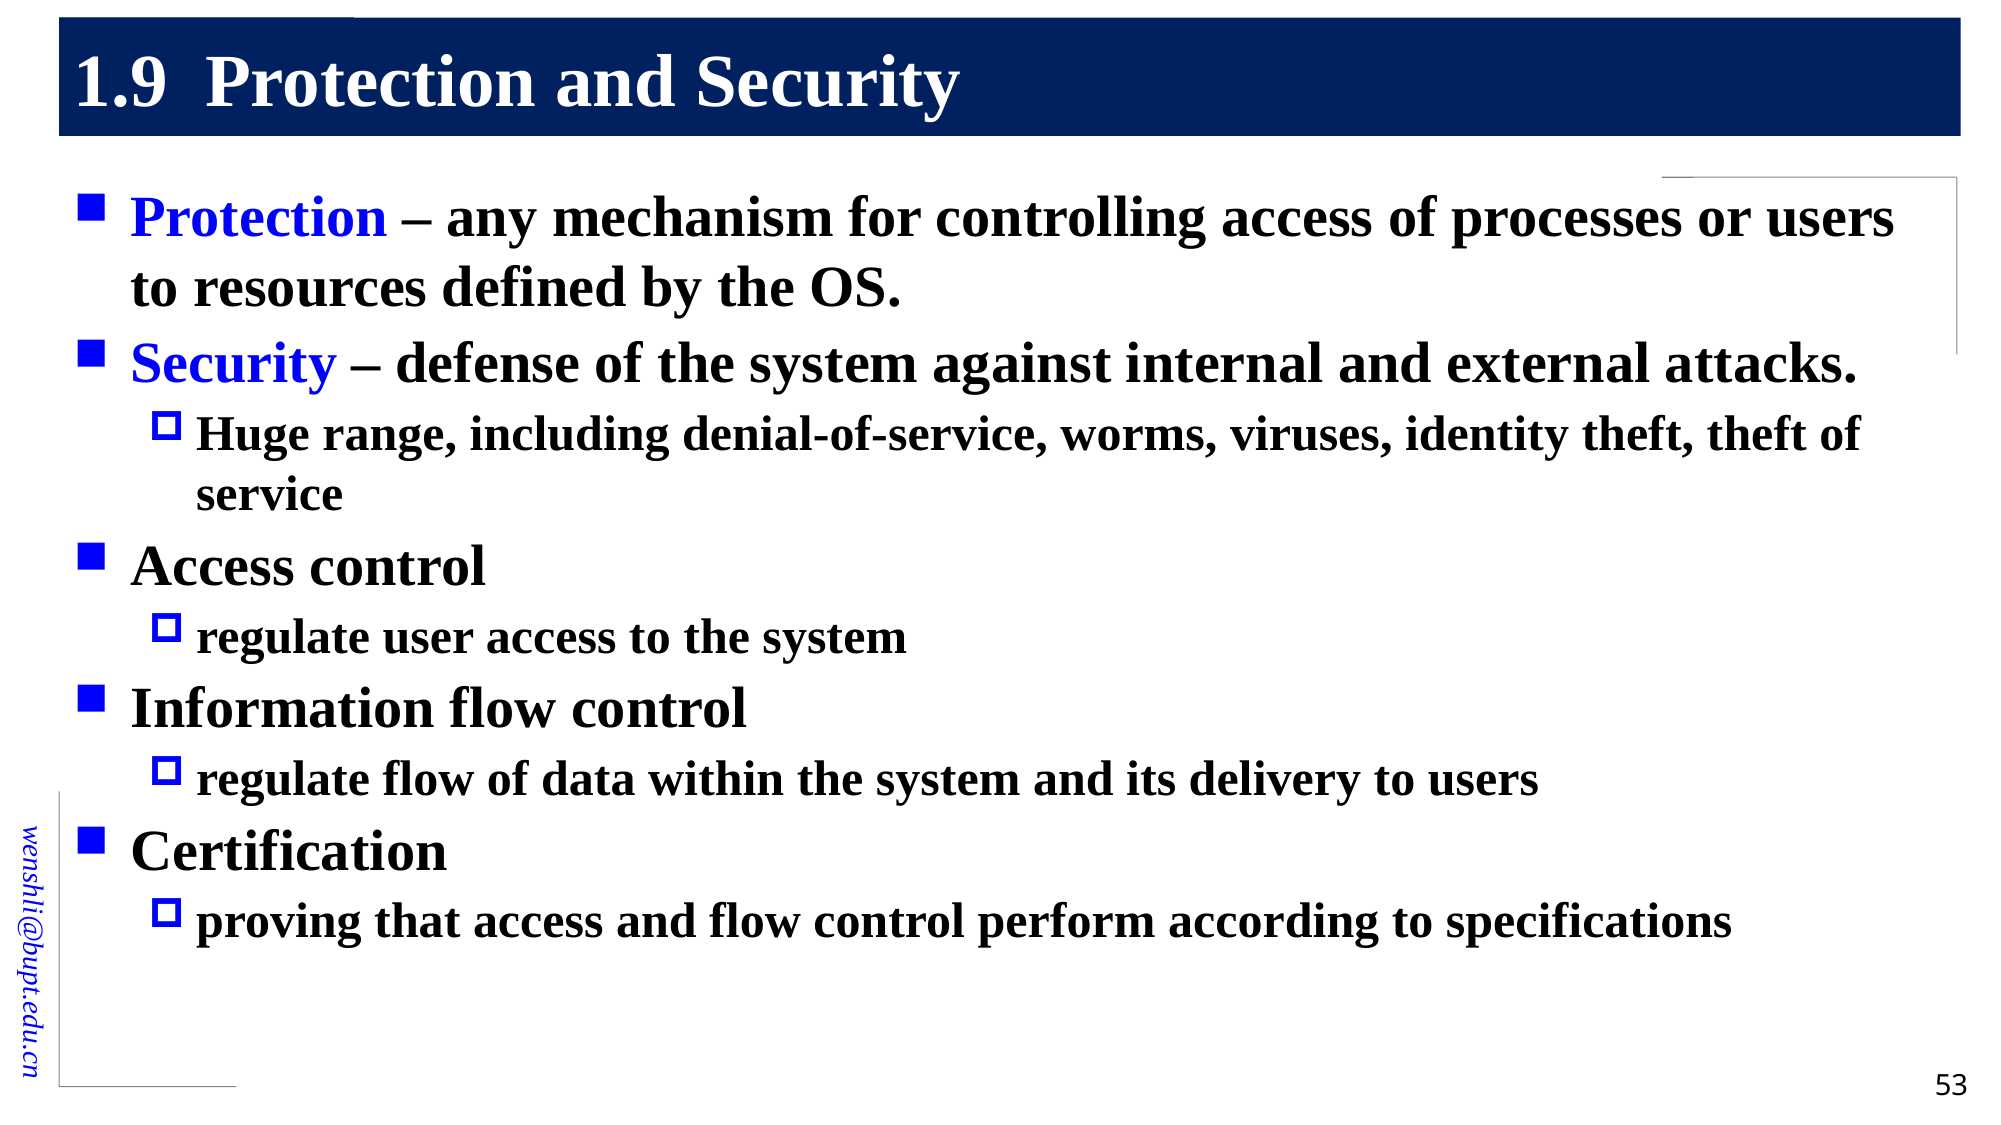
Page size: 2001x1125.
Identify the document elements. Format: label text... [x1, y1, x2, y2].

list Protection – any mechanism for controlling access of processes or users to resources defined by the OS. Security – defense of the system against internal and external attacks. Huge range, including denial-of-service, worms, viruses, identity theft, theft of service Access control regulate user access to the system Information flow control regulate flow of data within the system and its delivery to users Certification proving that access and flow control perform according to specifications [59, 171, 1955, 1087]
text_box 53 [1816, 1058, 1984, 1113]
title 1.9 Protection and Security [58, 17, 1961, 137]
